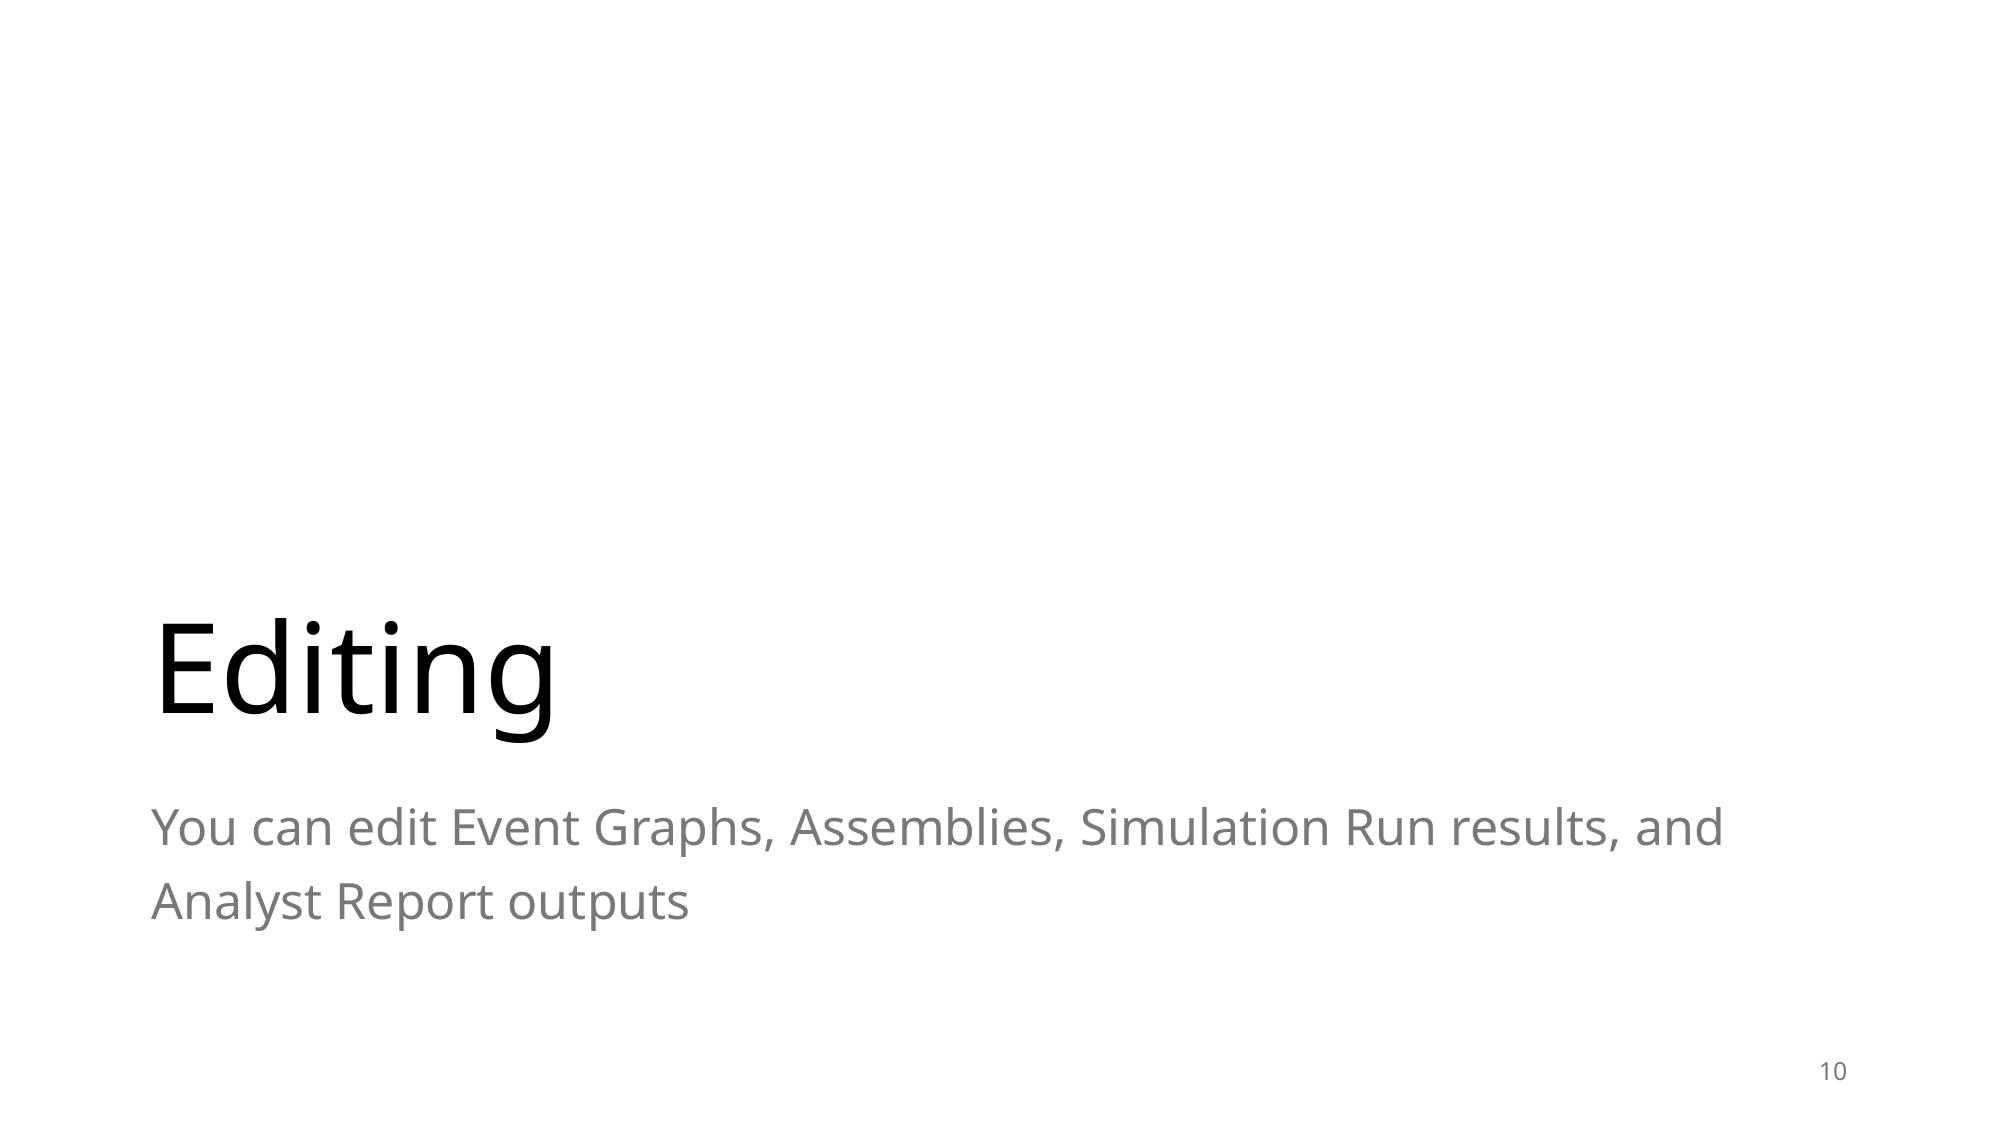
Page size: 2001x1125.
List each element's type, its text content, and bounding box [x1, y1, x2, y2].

slide_number 10 [1412, 1042, 1863, 1103]
title Editing [136, 280, 1862, 749]
list You can edit Event Graphs, Assemblies, Simulation Run results, and Analyst Report outputs [136, 794, 1862, 999]
